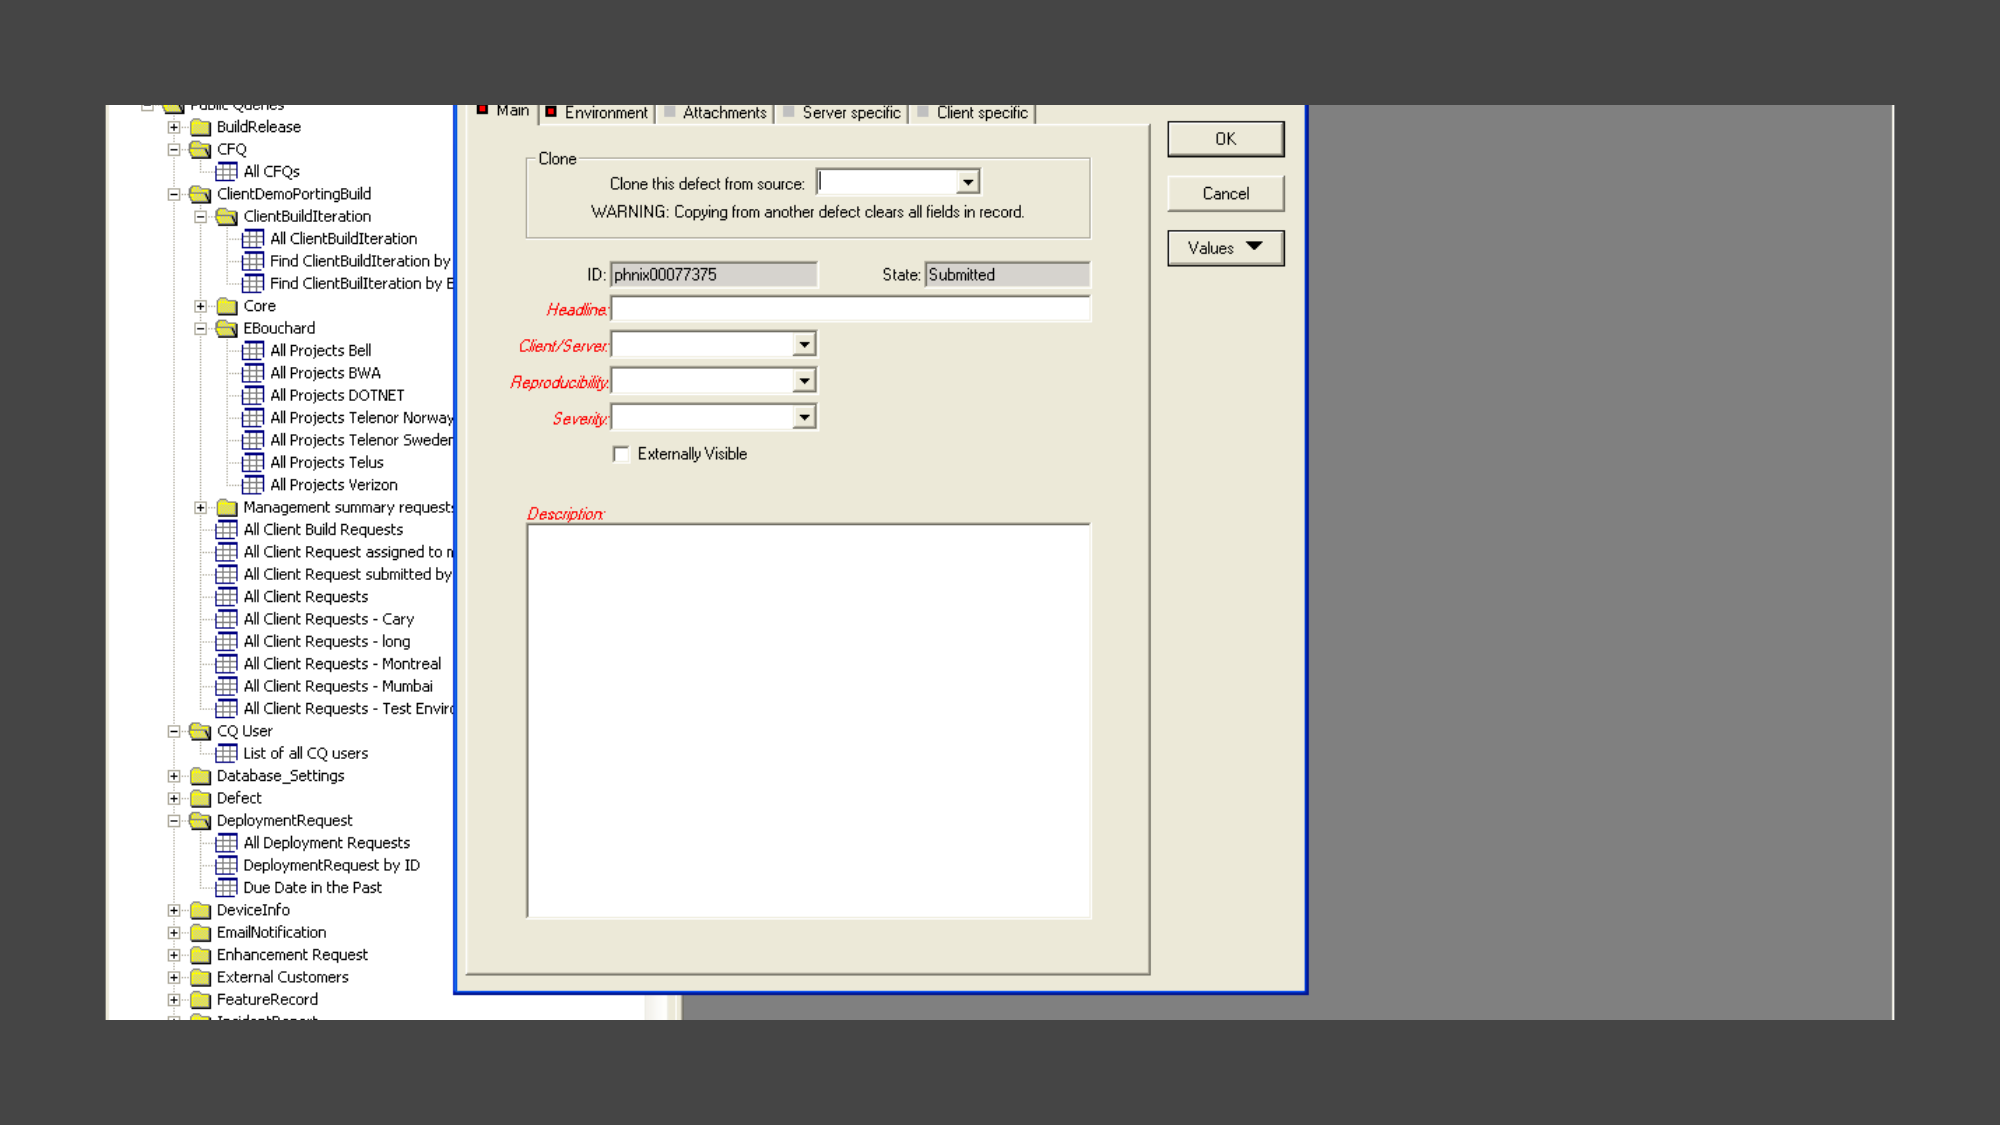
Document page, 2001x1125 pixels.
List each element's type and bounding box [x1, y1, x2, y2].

list [105, 105, 1895, 1020]
